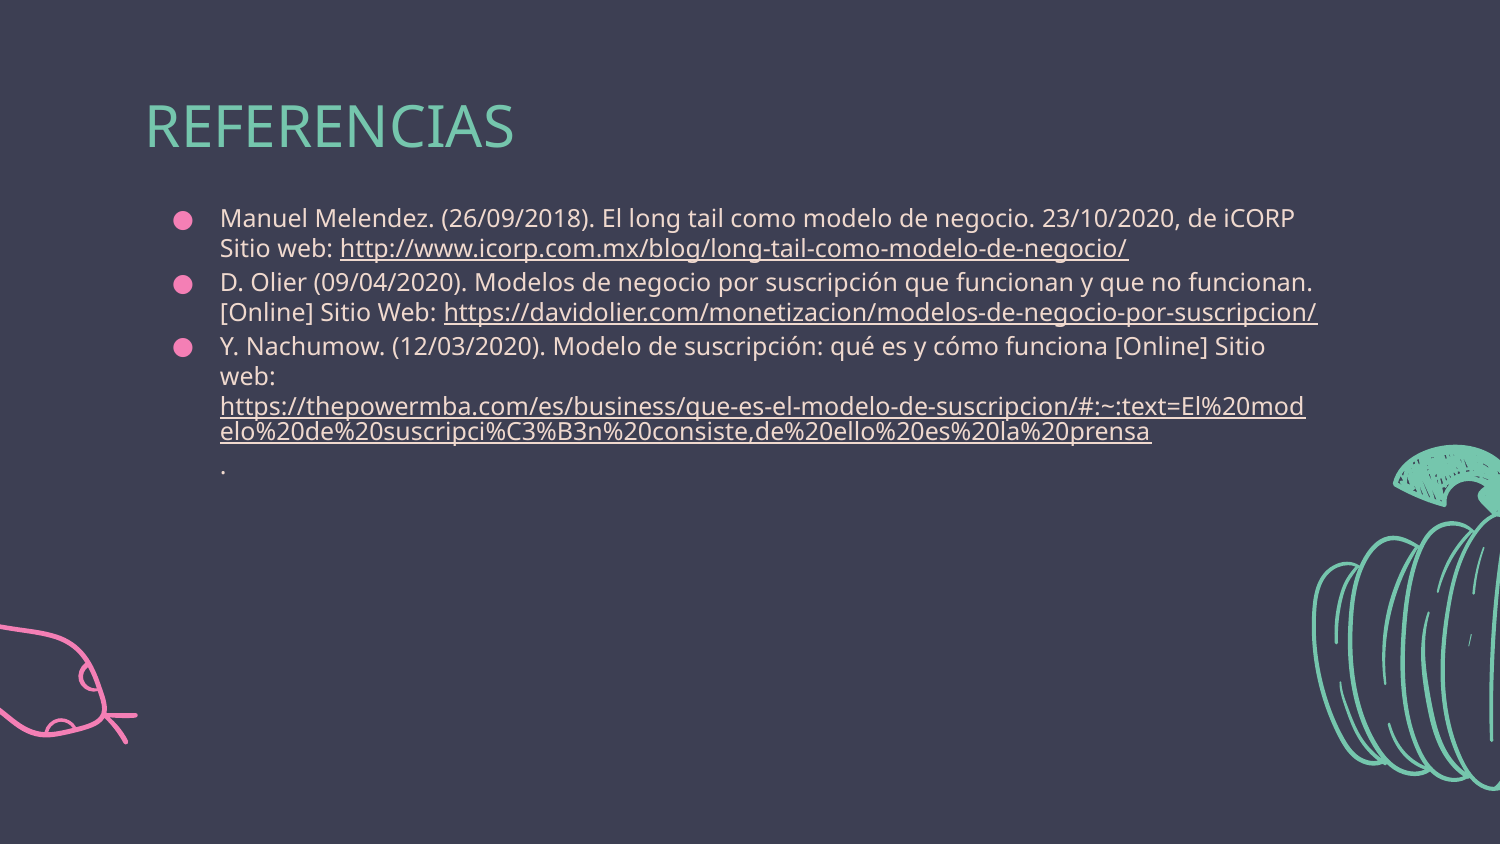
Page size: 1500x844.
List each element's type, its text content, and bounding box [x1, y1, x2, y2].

title REFERENCIAS [130, 74, 1393, 169]
list Manuel Melendez. (26/09/2018). El long tail como modelo de negocio. 23/10/2020, de iCORP Sitio web: http://www.icorp.com.mx/blog/long-tail-como-modelo-de-negocio/ D. Olier (09/04/2020). Modelos de negocio por suscripción que funcionan y que no funcionan. [Online] Sitio Web: https://davidolier.com/monetizacion/modelos-de-negocio-por-suscripcion/ Y. Nachumow. (12/03/2020). Modelo de suscripción: qué es y cómo funciona [Online] Sitio web: https://thepowermba.com/es/business/que-es-el-modelo-de-suscripcion/#:~:text=El%20modelo%20de%20suscripci%C3%B3n%20consiste,de%20ello%20es%20la%20prensa. [130, 187, 1336, 748]
